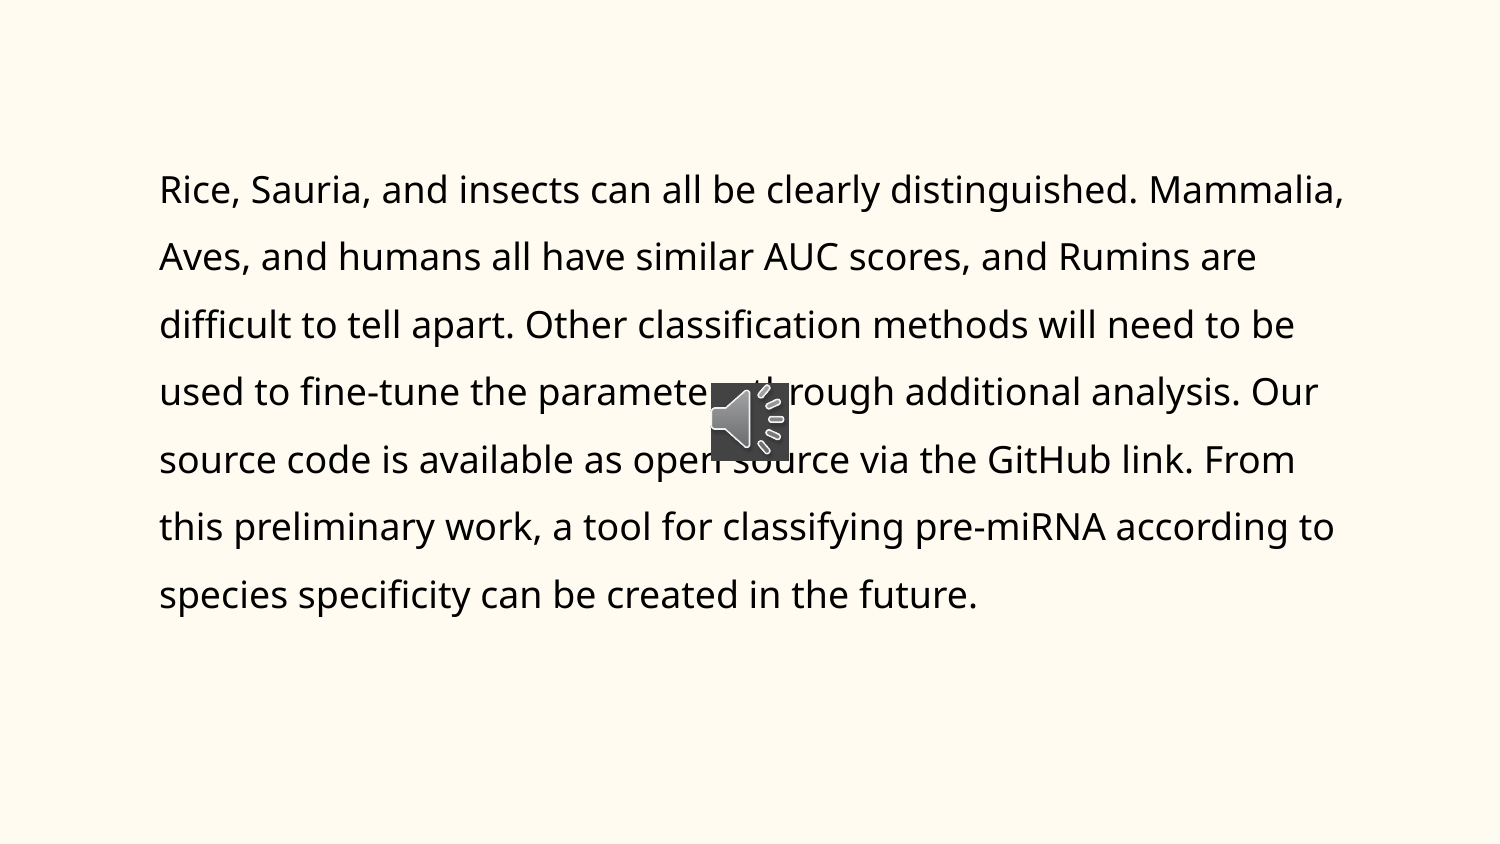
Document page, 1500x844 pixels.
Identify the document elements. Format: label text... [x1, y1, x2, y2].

text_box Rice, Sauria, and insects can all be clearly distinguished. Mammalia, Aves, and humans all have similar AUC scores, and Rumins are difficult to tell apart. Other classification methods will need to be used to fine-tune the parameters through additional analysis. Our source code is available as open source via the GitHub link. From this preliminary work, a tool for classifying pre-miRNA according to species specificity can be created in the future. [144, 128, 1384, 701]
picture [709, 381, 791, 462]
